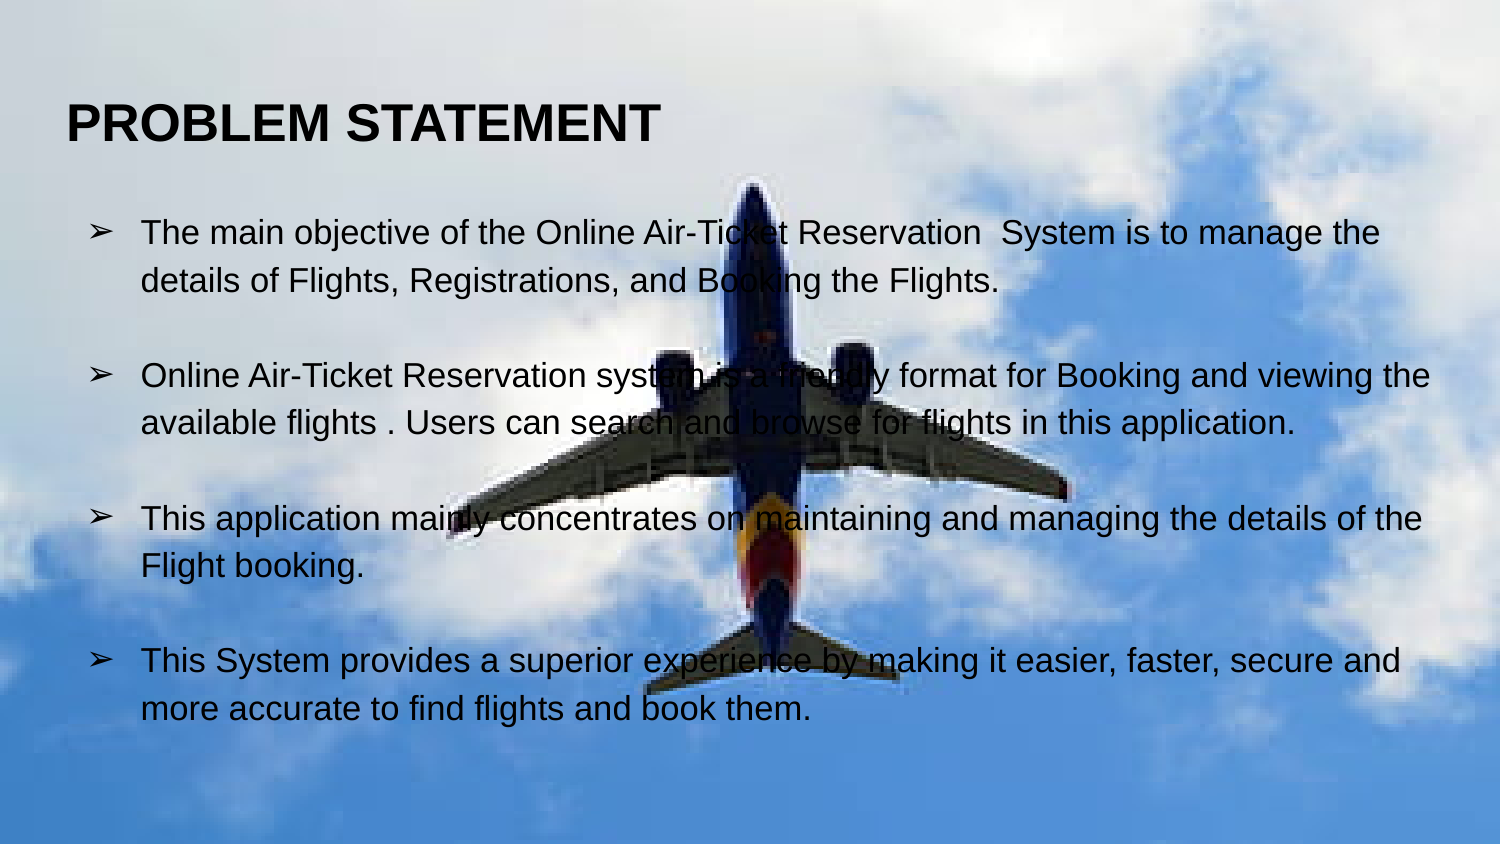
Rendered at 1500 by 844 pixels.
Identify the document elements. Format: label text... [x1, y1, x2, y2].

list The main objective of the Online Air-Ticket Reservation System is to manage the details of Flights, Registrations, and Booking the Flights. Online Air-Ticket Reservation system is a friendly format for Booking and viewing the available flights . Users can search and browse for flights in this application. This application mainly concentrates on maintaining and managing the details of the Flight booking. This System provides a superior experience by making it easier, faster, secure and more accurate to find flights and book them. [51, 189, 1449, 750]
picture [0, 0, 1500, 844]
title PROBLEM STATEMENT [51, 72, 1449, 167]
